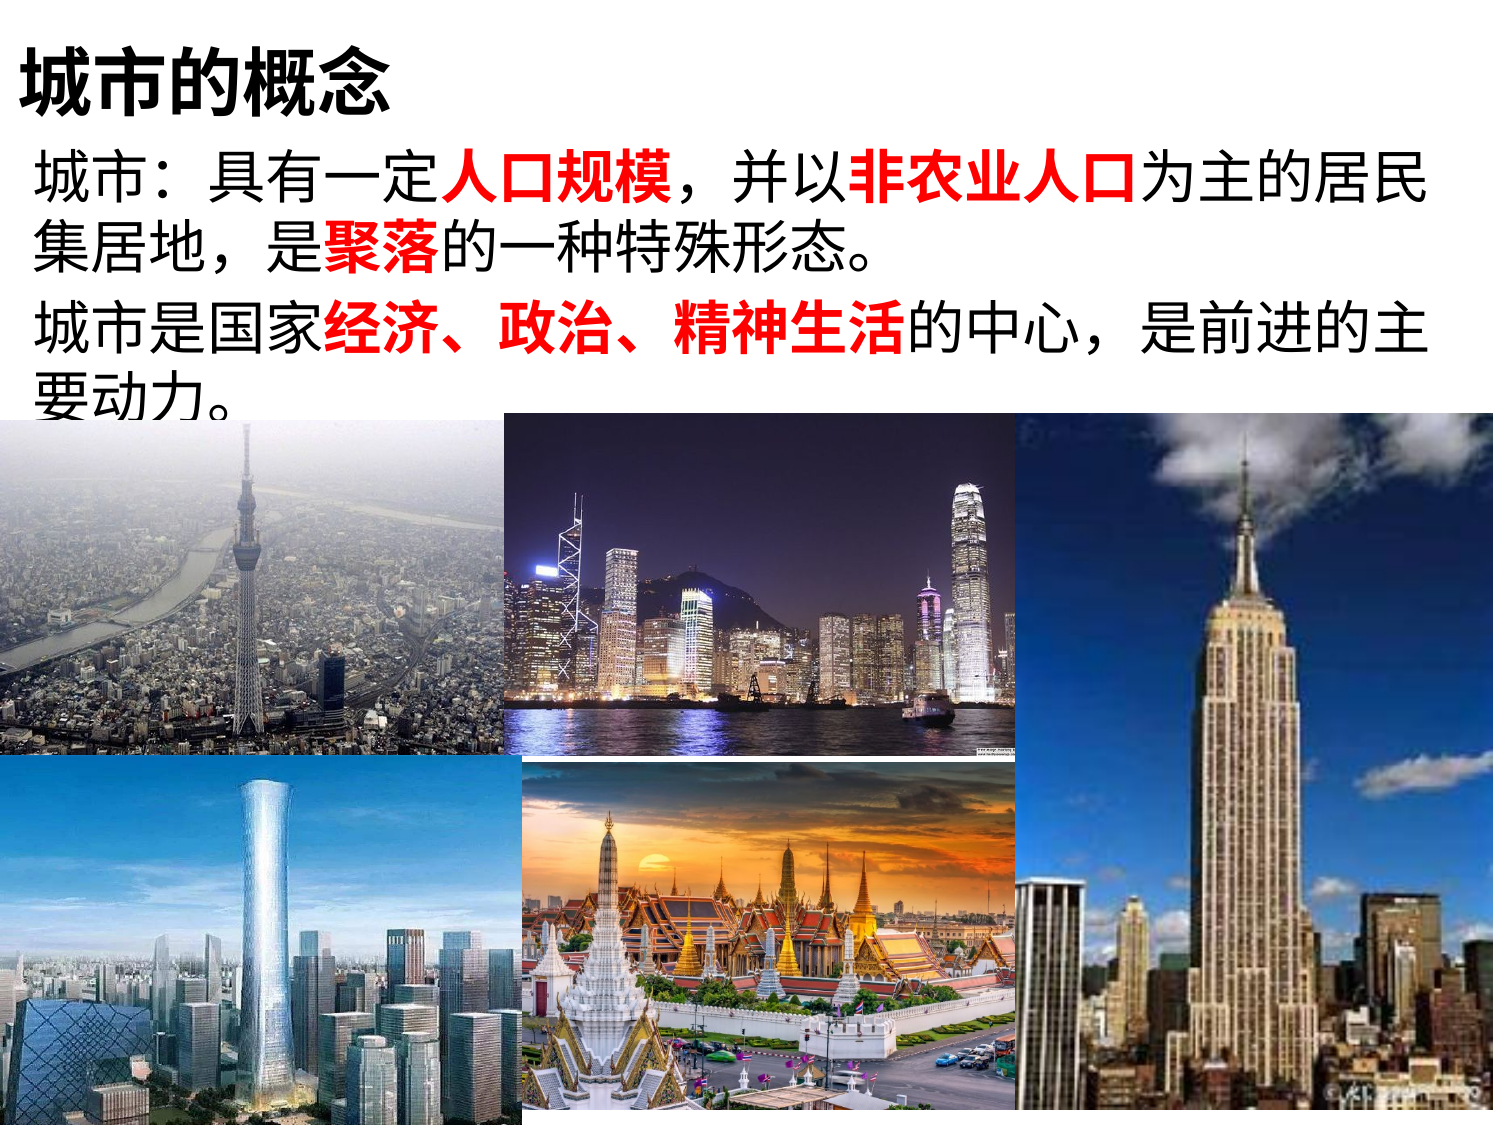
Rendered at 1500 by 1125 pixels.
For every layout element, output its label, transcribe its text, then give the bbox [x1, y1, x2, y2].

title 城市的概念 [17, 0, 1368, 126]
list 城市：具有一定人口规模，并以非农业人口为主的居民集居地，是聚落的一种特殊形态。 城市是国家经济、政治、精神生活的中心，是前进的主要动力。 [17, 132, 1500, 339]
picture [523, 761, 1009, 1110]
picture [0, 413, 1494, 1125]
